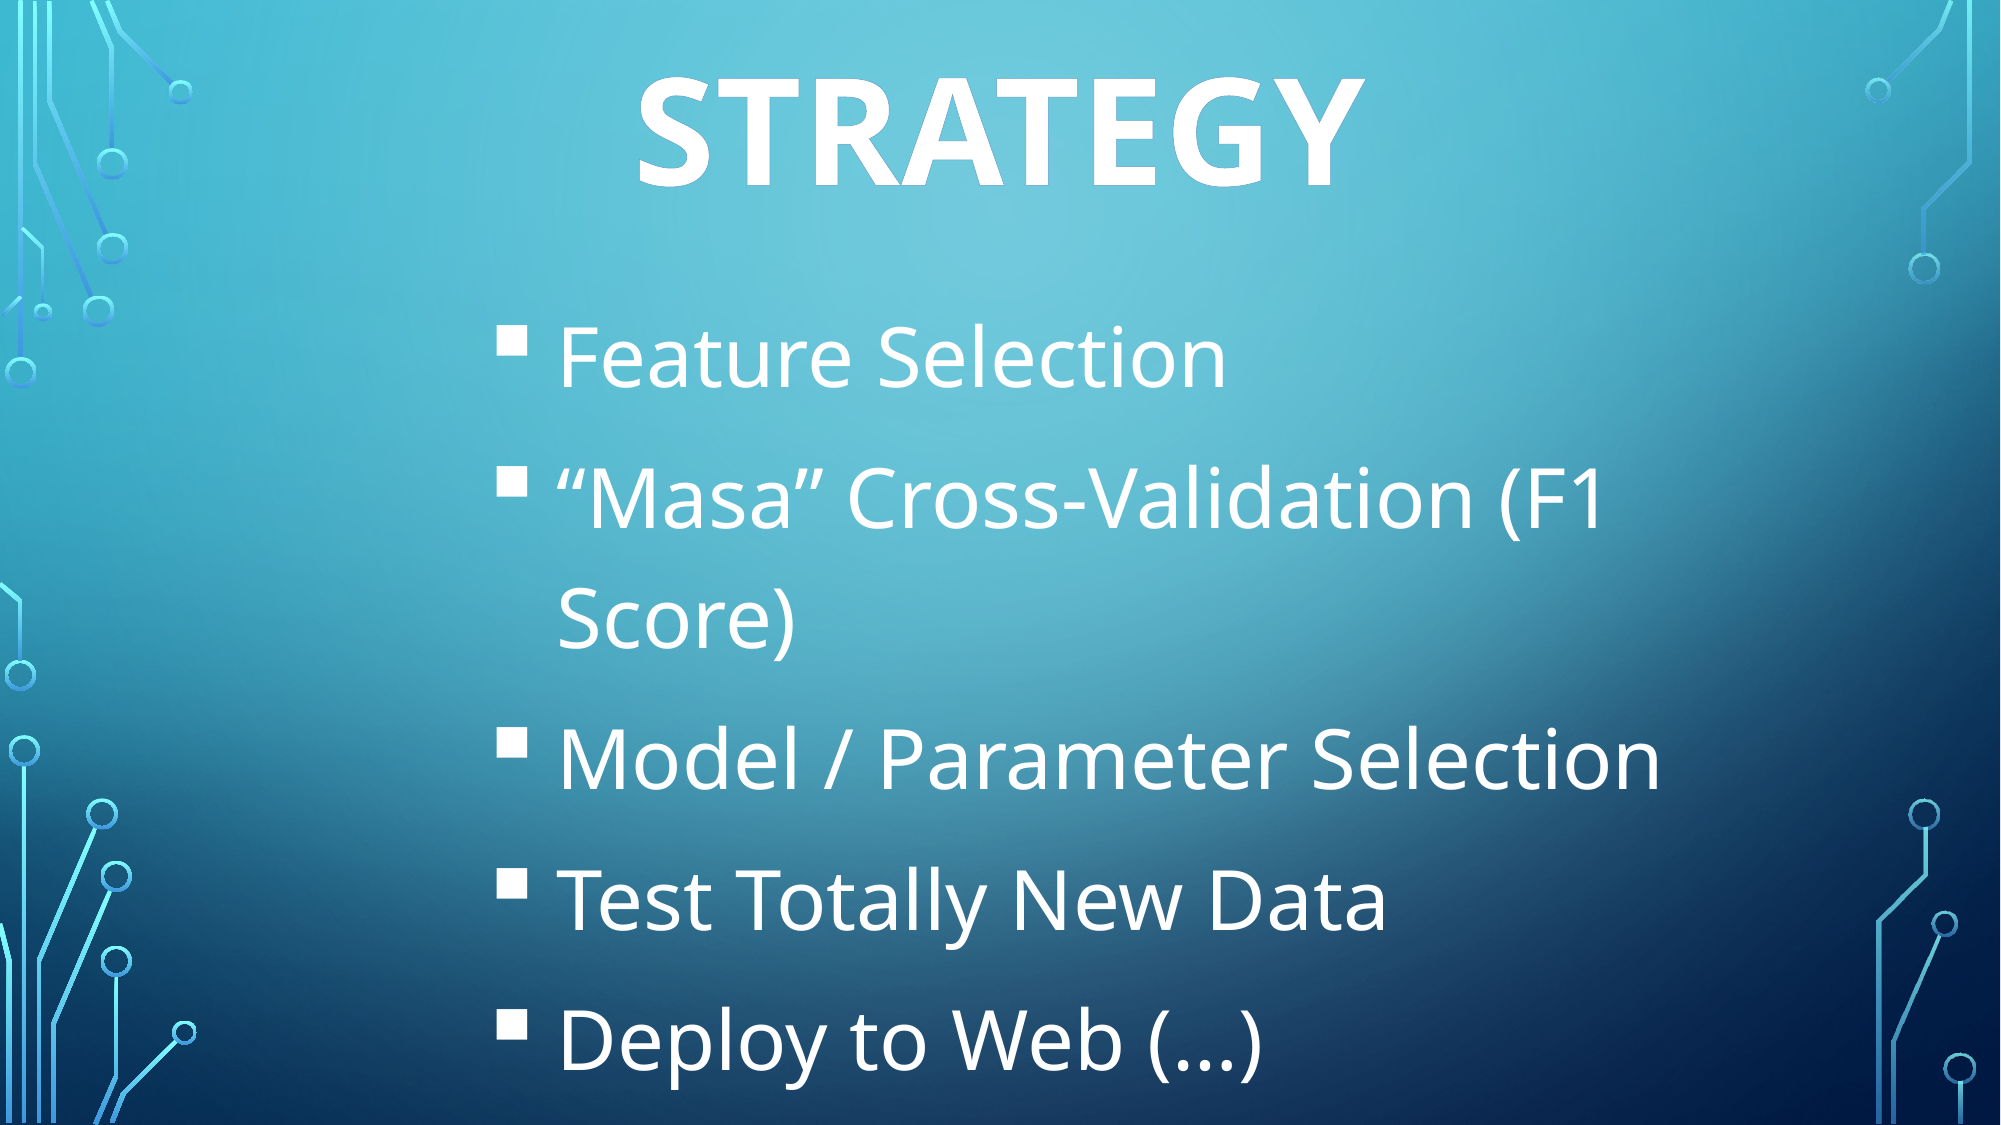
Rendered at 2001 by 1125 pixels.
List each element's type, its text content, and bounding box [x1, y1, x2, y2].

text_box Feature Selection “Masa” Cross-Validation (F1 Score) Model / Parameter Selection Test Totally New Data Deploy to Web (…) [473, 276, 1748, 858]
text_box STRATEGY [349, 28, 1651, 238]
